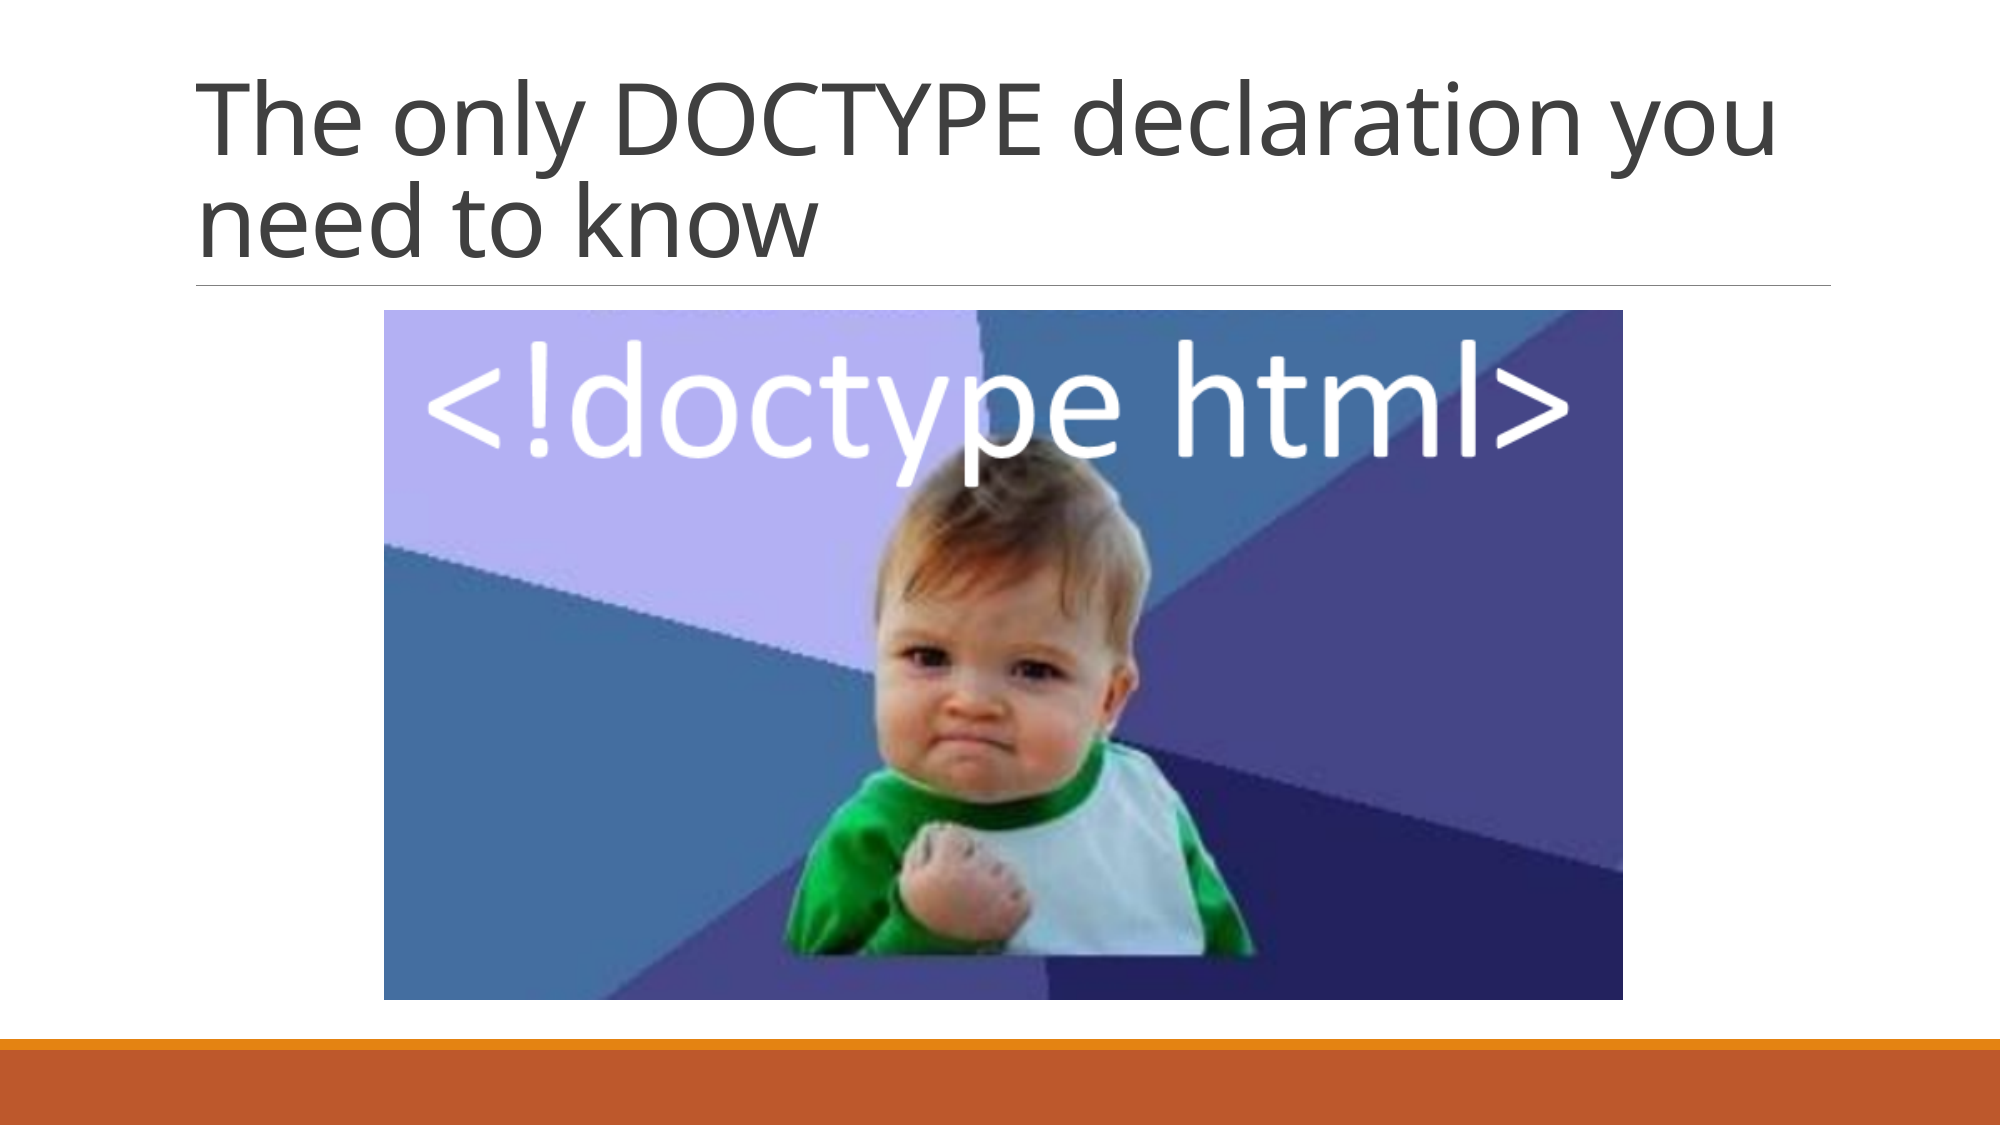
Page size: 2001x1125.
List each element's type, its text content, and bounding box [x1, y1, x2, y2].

title The only DOCTYPE declaration you need to know [180, 47, 1830, 285]
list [384, 309, 1623, 1000]
